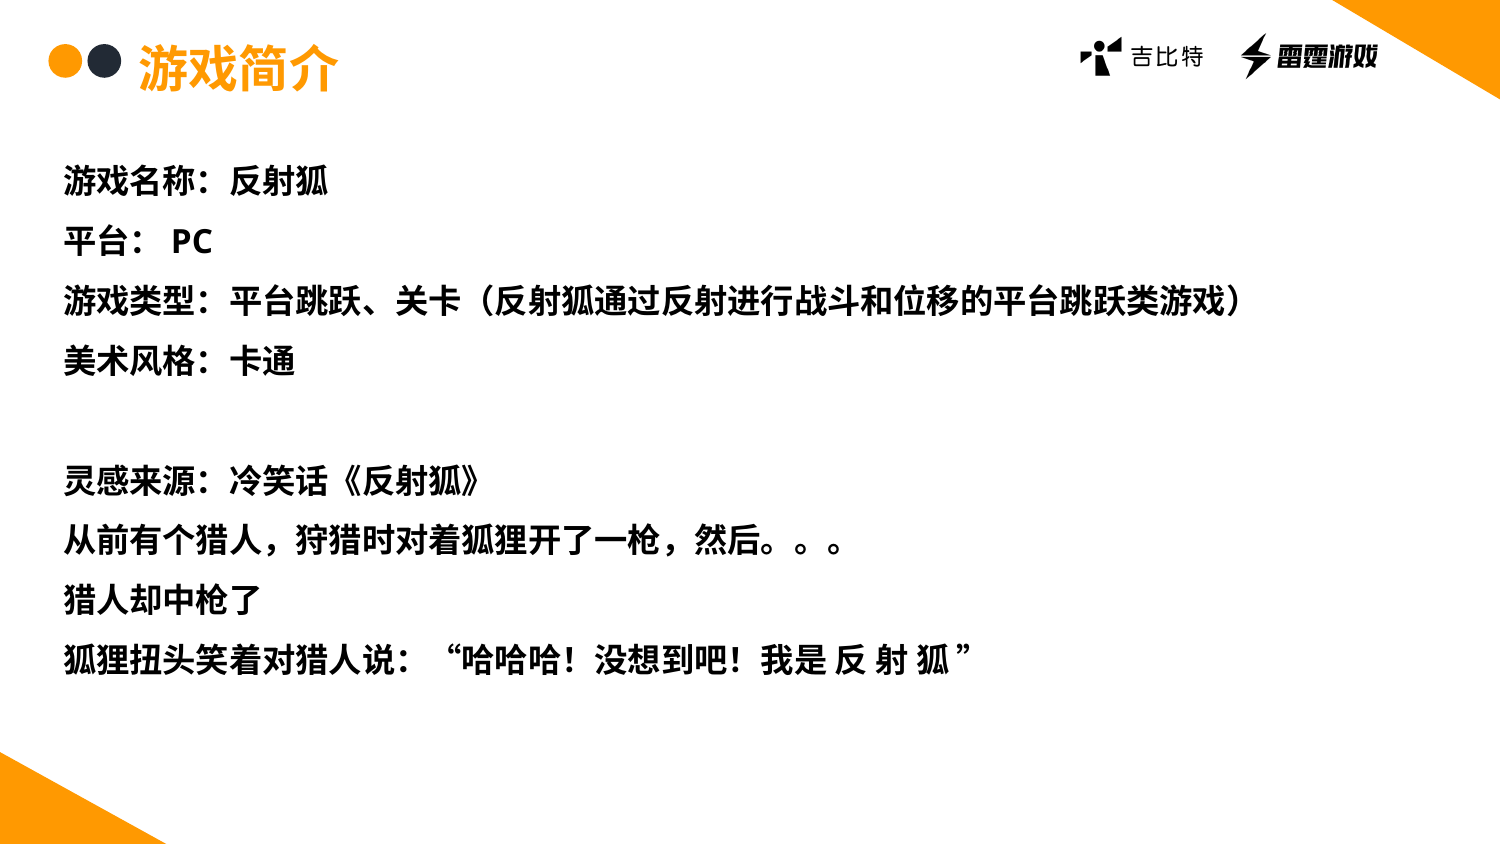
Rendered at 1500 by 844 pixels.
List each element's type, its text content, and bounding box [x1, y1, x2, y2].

text_box 游戏名称：反射狐 平台：PC 游戏类型：平台跳跃、关卡（反射狐通过反射进行战斗和位移的平台跳跃类游戏） 美术风格：卡通 灵感来源：冷笑话《反射狐》 从前有个猎人，狩猎时对着狐狸开了一枪，然后。。。 猎人却中枪了 狐狸扭头笑着对猎人说：“哈哈哈！没想到吧！我是 反 射 狐 ” [48, 133, 1461, 747]
picture [1065, 28, 1393, 84]
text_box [39, 7, 439, 97]
